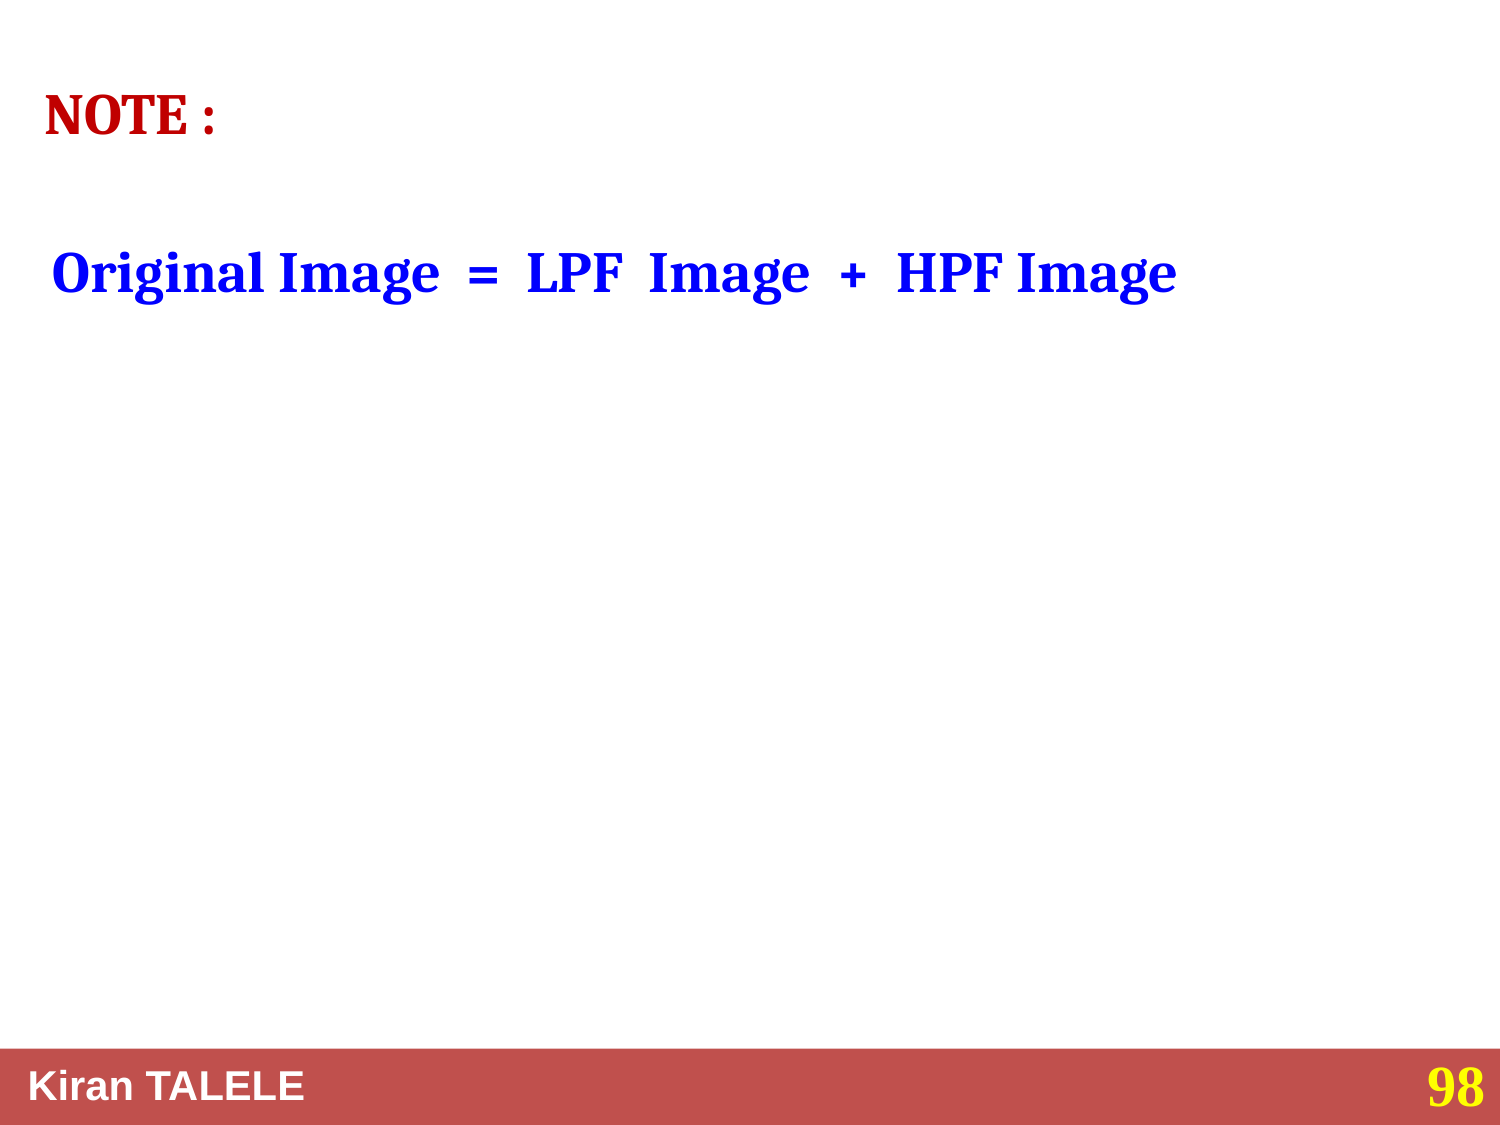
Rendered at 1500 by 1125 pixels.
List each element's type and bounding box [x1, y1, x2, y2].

text_box [29, 68, 1175, 155]
text_box [0, 1040, 1500, 1125]
text_box [37, 226, 1475, 313]
